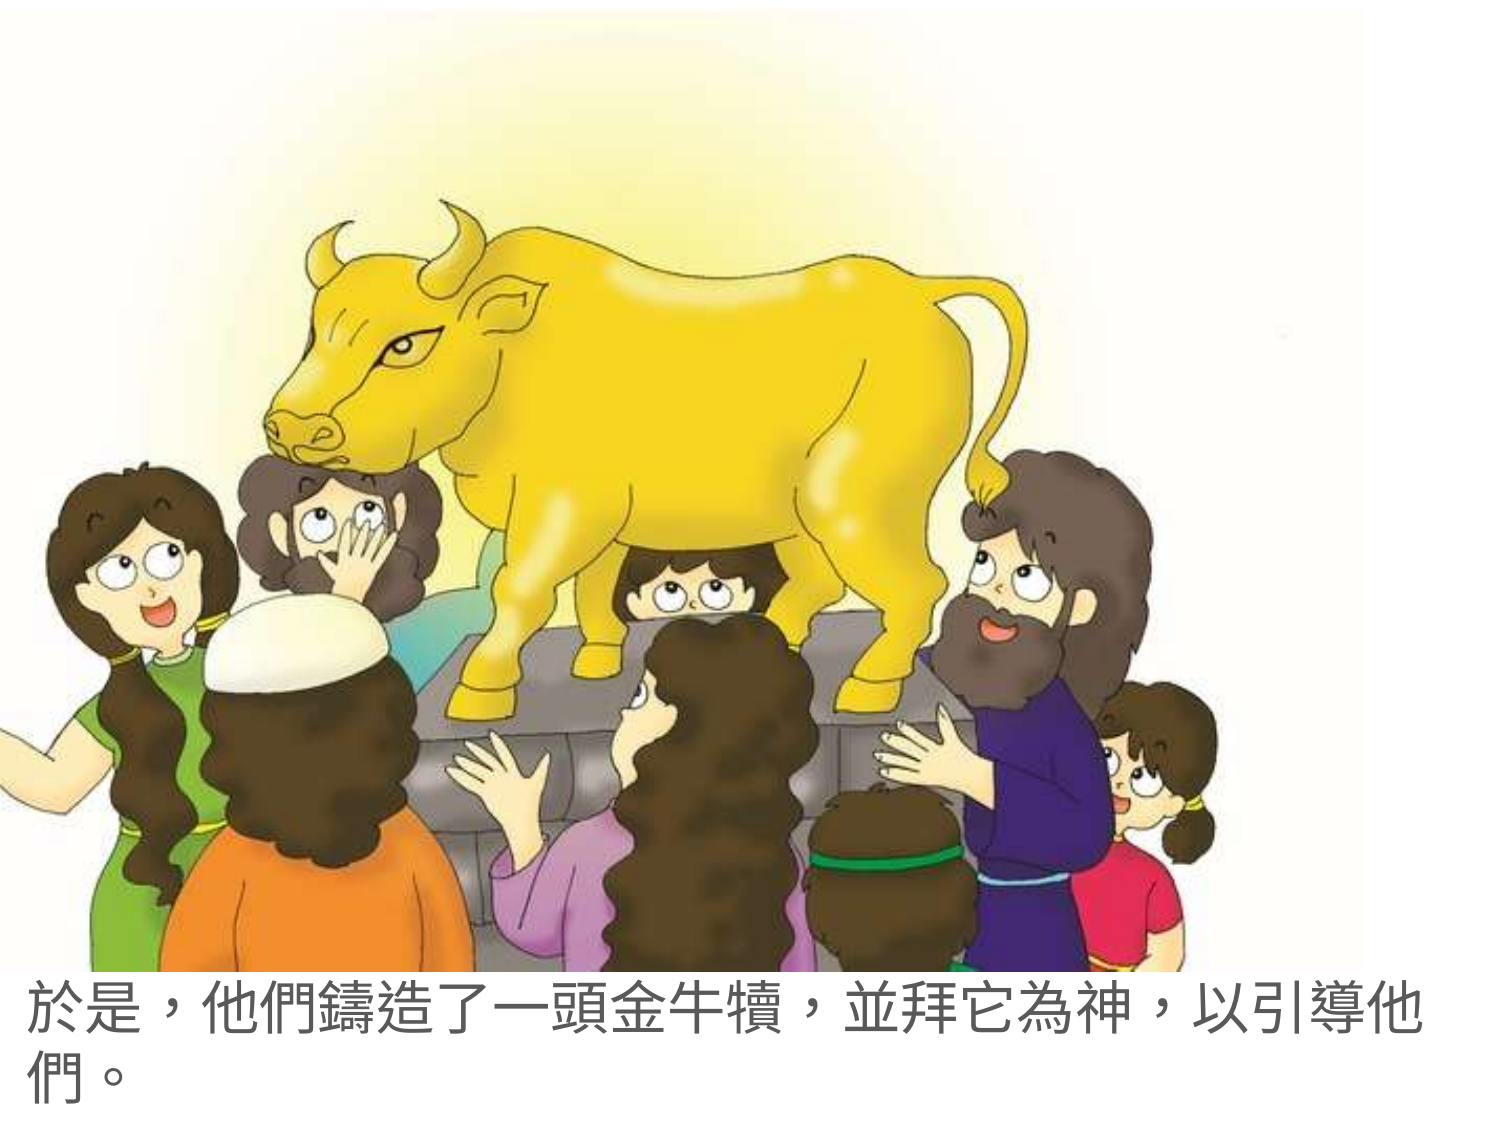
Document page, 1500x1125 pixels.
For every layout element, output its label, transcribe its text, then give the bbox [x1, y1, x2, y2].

picture [0, 6, 1364, 972]
text_box 於是，他們鑄造了一頭金牛犢，並拜它為神，以引導他們。 [11, 964, 1483, 1119]
